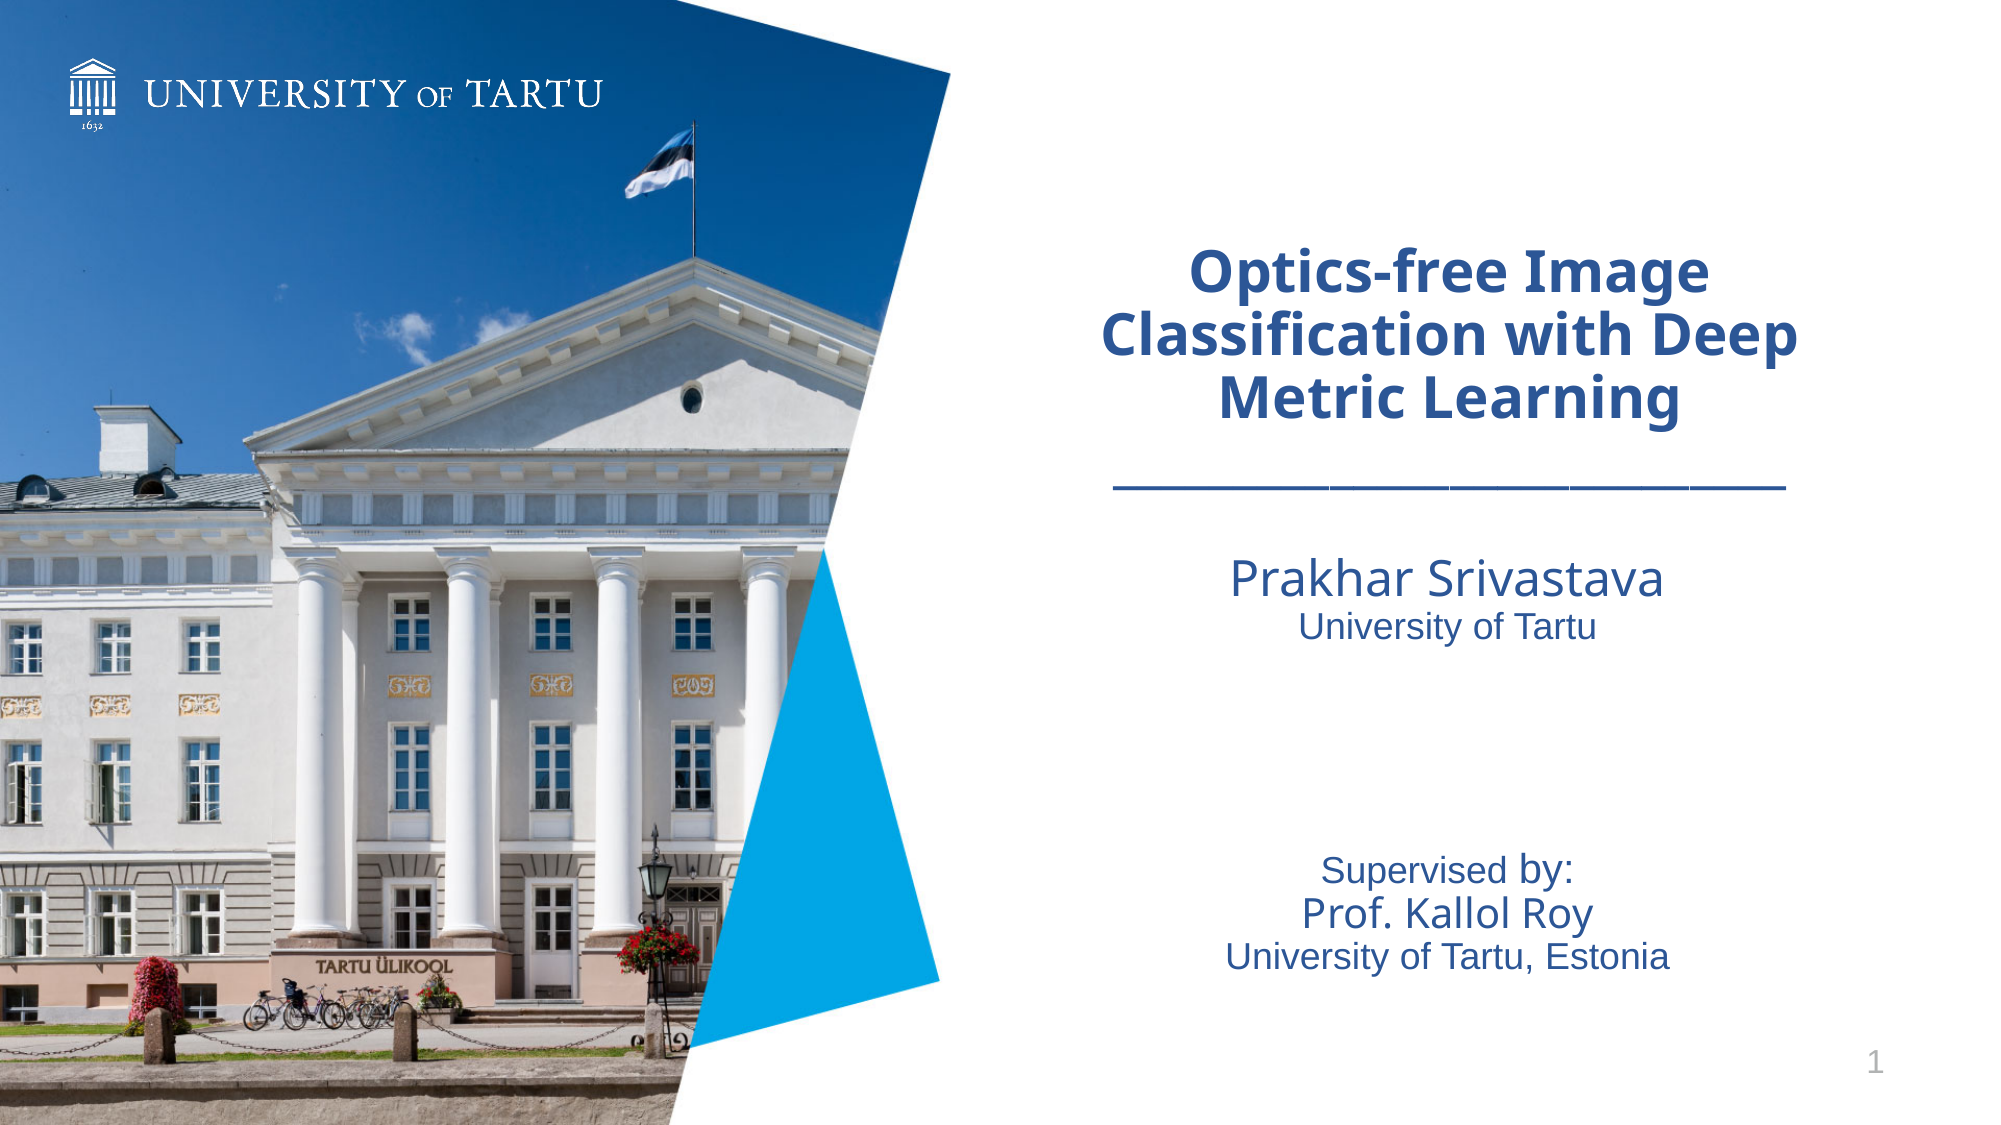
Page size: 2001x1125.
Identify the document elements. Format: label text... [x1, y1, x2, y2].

list Prakhar Srivastava University of Tartu [1041, 545, 1854, 697]
list Supervised by: Prof. Kallol Roy University of Tartu, Estonia [1138, 839, 1757, 999]
picture [0, 0, 2001, 1125]
slide_number 1 [1674, 1030, 1900, 1090]
title Optics-free Image Classification with Deep Metric Learning ____________________________ [999, 320, 1900, 502]
